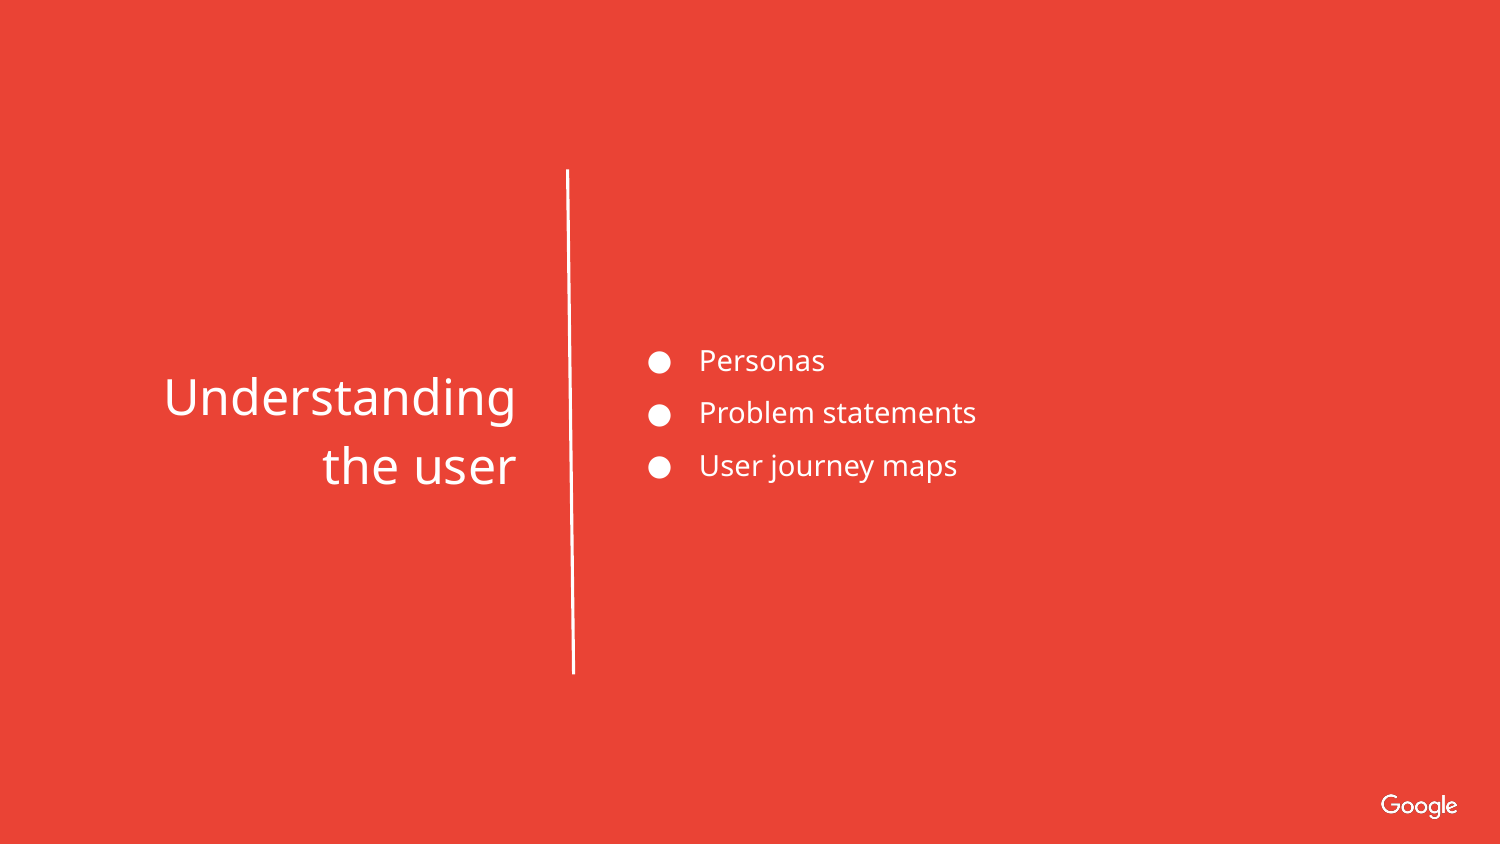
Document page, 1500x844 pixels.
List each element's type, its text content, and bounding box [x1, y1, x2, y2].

picture [1381, 794, 1458, 820]
text_box Understanding the user [0, 341, 533, 510]
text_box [567, 169, 574, 675]
text_box Personas Problem statements User journey maps [608, 309, 1257, 497]
